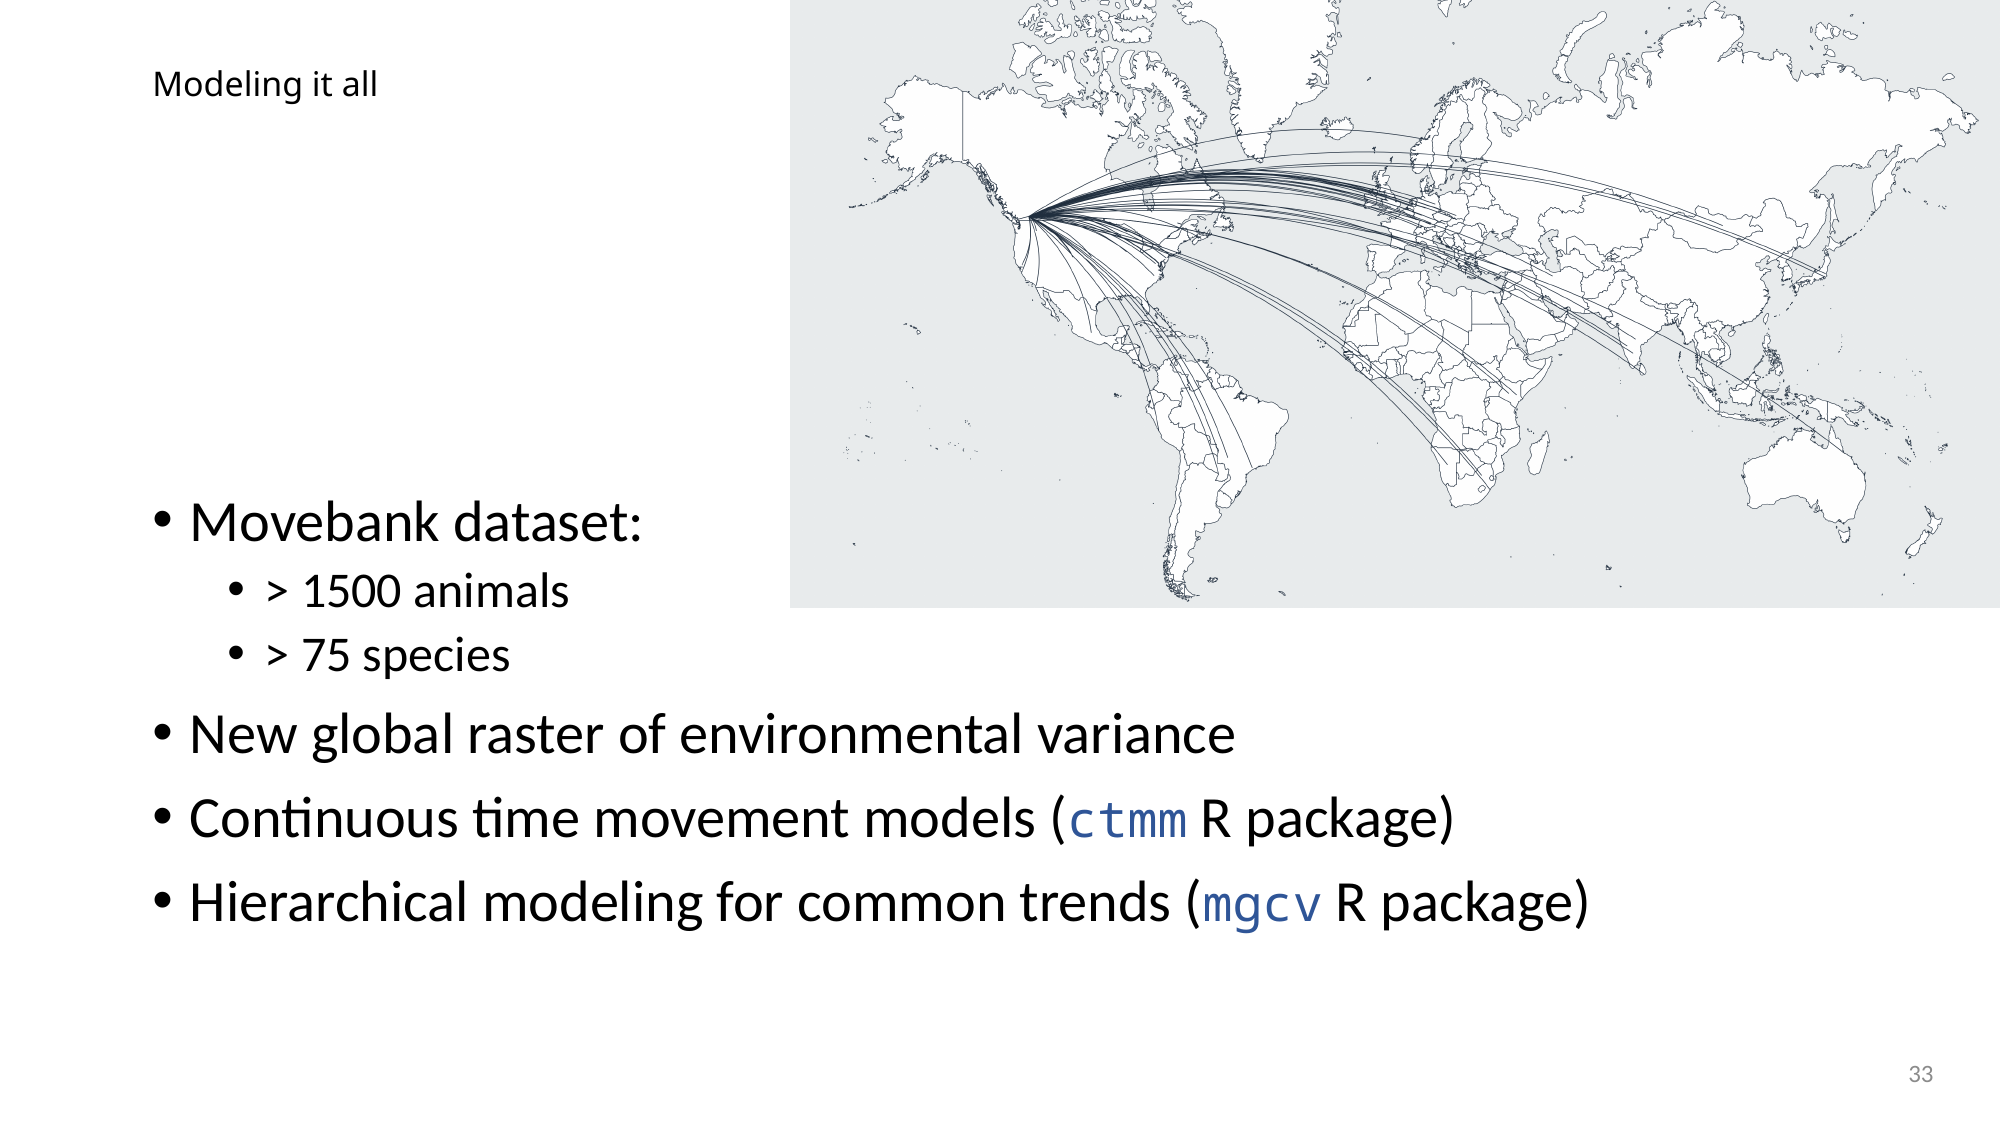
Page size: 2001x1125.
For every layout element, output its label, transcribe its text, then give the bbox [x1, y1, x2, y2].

title Modeling it all [137, 59, 790, 112]
slide_number 33 [1830, 1042, 1949, 1103]
picture [790, 0, 2000, 608]
list Movebank dataset: > 1500 animals > 75 species New global raster of environmental variance Continuous time movement models (ctmm R package) Hierarchical modeling for common trends (mgcv R package) [137, 141, 1874, 1014]
